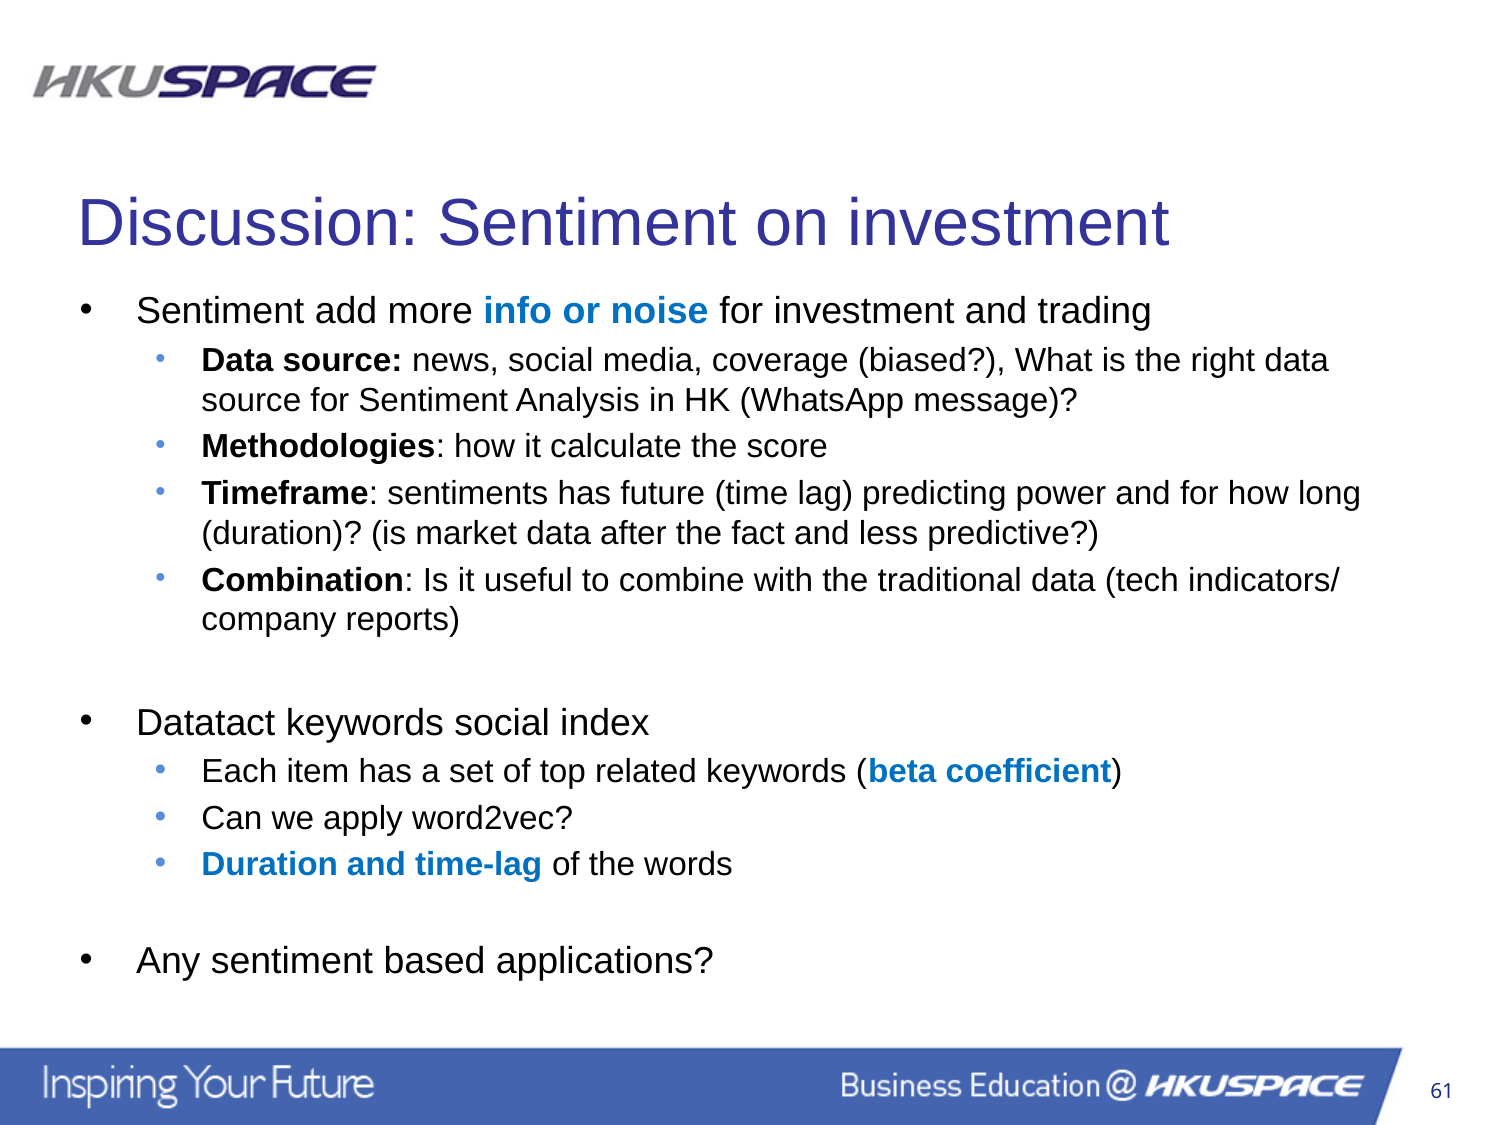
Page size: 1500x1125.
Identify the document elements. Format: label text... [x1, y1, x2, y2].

slide_number 61 [1415, 1070, 1499, 1125]
text_box Sentiment add more info or noise for investment and trading Data source: news, social media, coverage (biased?), What is the right data source for Sentiment Analysis in HK (WhatsApp message)? Methodologies: how it calculate the score Timeframe: sentiments has future (time lag) predicting power and for how long (duration)? (is market data after the fact and less predictive?) Combination: Is it useful to combine with the traditional data (tech indicators/ company reports) Datatact keywords social index Each item has a set of top related keywords (beta coefficient) Can we apply word2vec? Duration and time-lag of the words Any sentiment based applications? [64, 278, 1436, 1012]
picture [0, 0, 1500, 1125]
title Discussion: Sentiment on investment [62, 101, 1388, 266]
